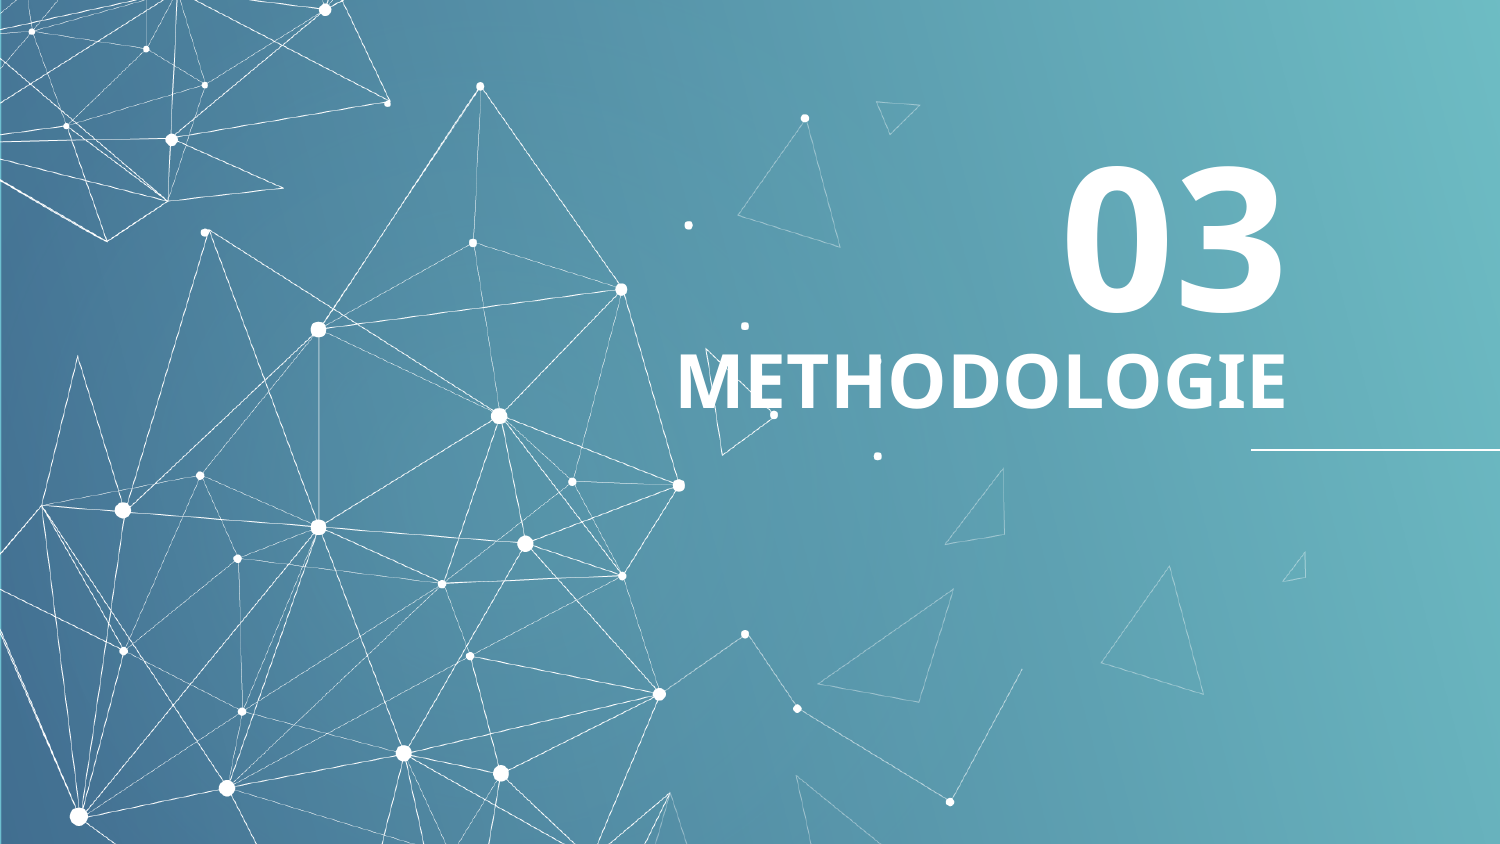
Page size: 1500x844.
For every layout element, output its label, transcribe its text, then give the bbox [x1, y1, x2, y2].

title METHODOLOGIE [451, 220, 1305, 537]
title 03 [815, 169, 1305, 294]
picture [0, 0, 1500, 844]
